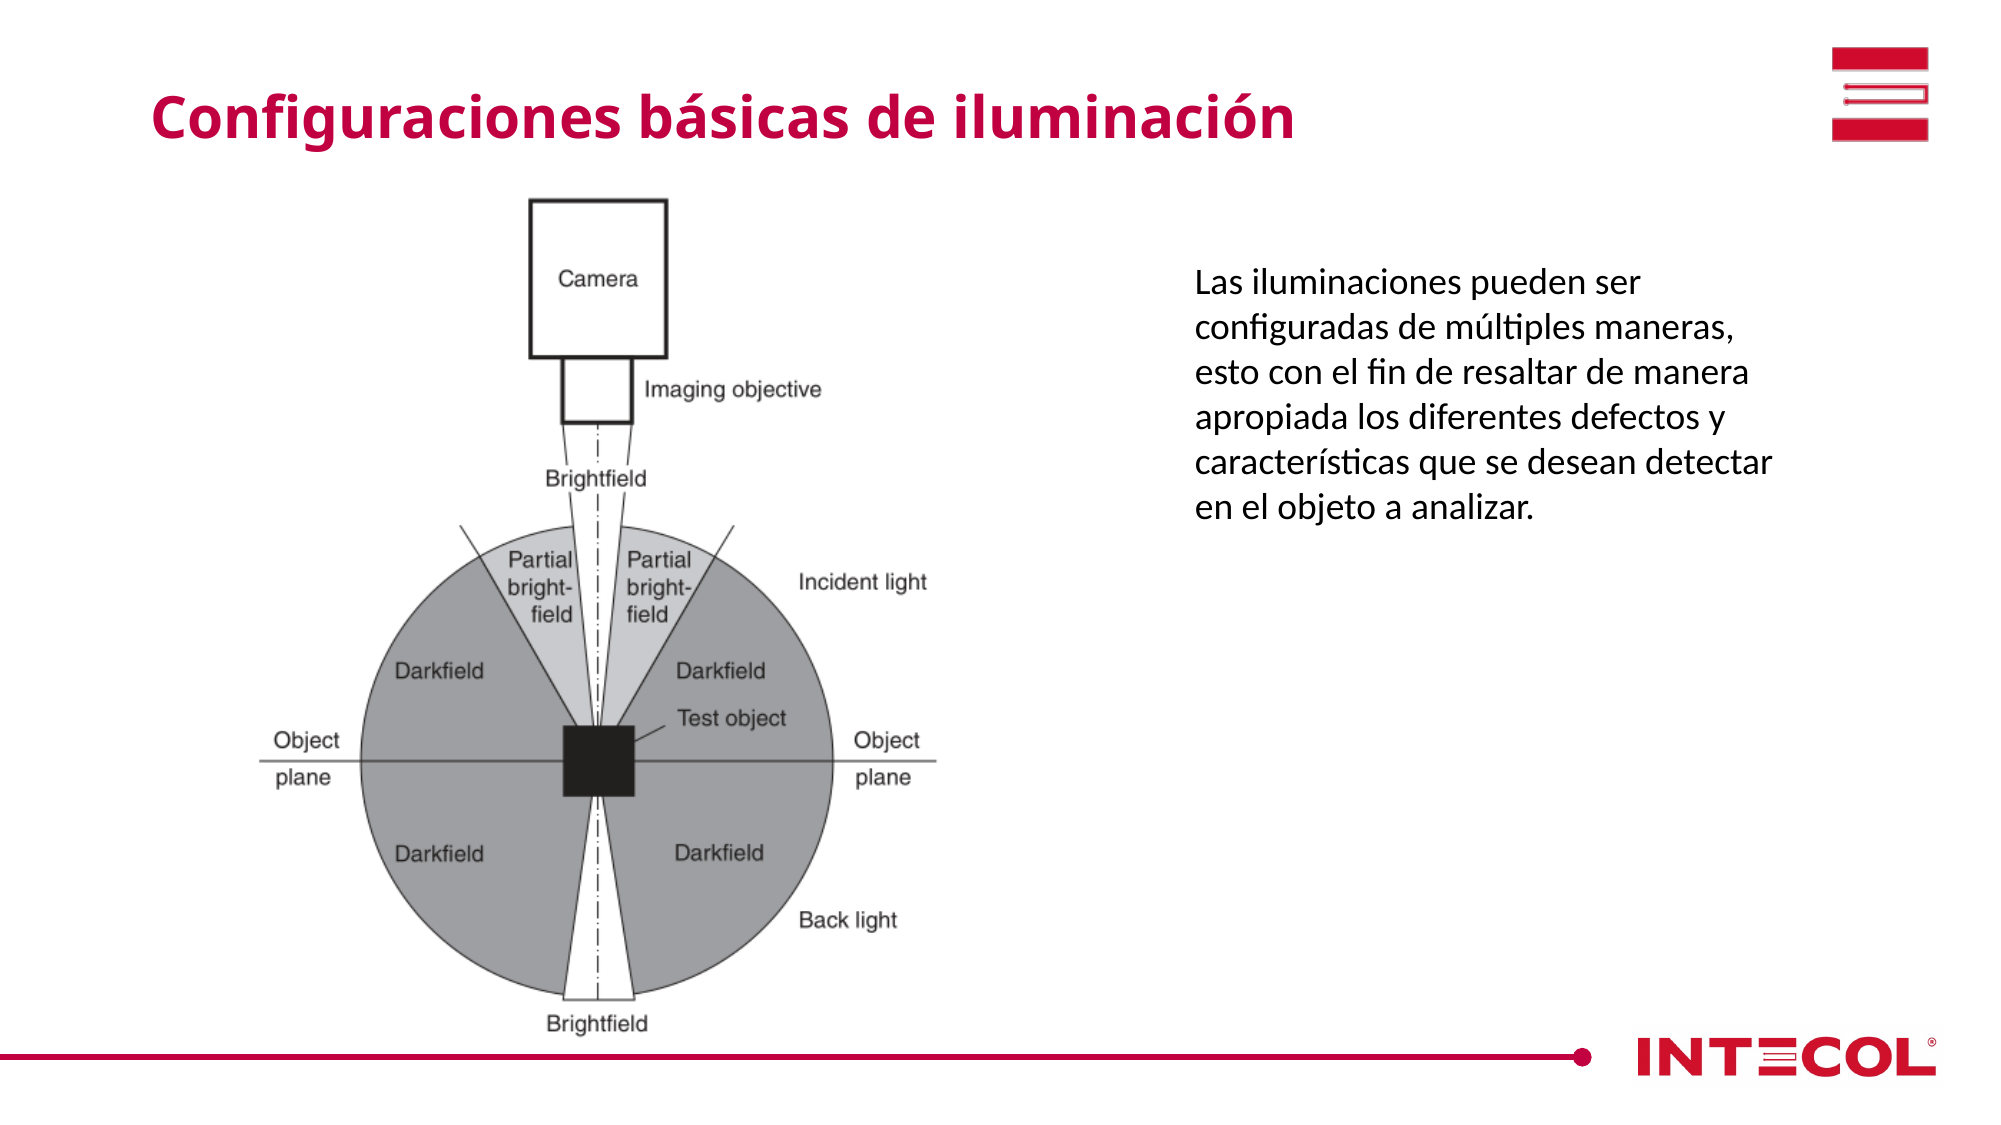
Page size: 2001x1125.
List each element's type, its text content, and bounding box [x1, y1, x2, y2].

text_box Las iluminaciones pueden ser configuradas de múltiples maneras, esto con el fin de resaltar de manera apropiada los diferentes defectos y características que se desean detectar en el objeto a analizar. [1180, 249, 1804, 535]
picture [1787, 0, 1974, 186]
picture [235, 168, 1054, 1053]
picture [1631, 1024, 1945, 1090]
text_box Configuraciones básicas de iluminación [135, 72, 1642, 158]
